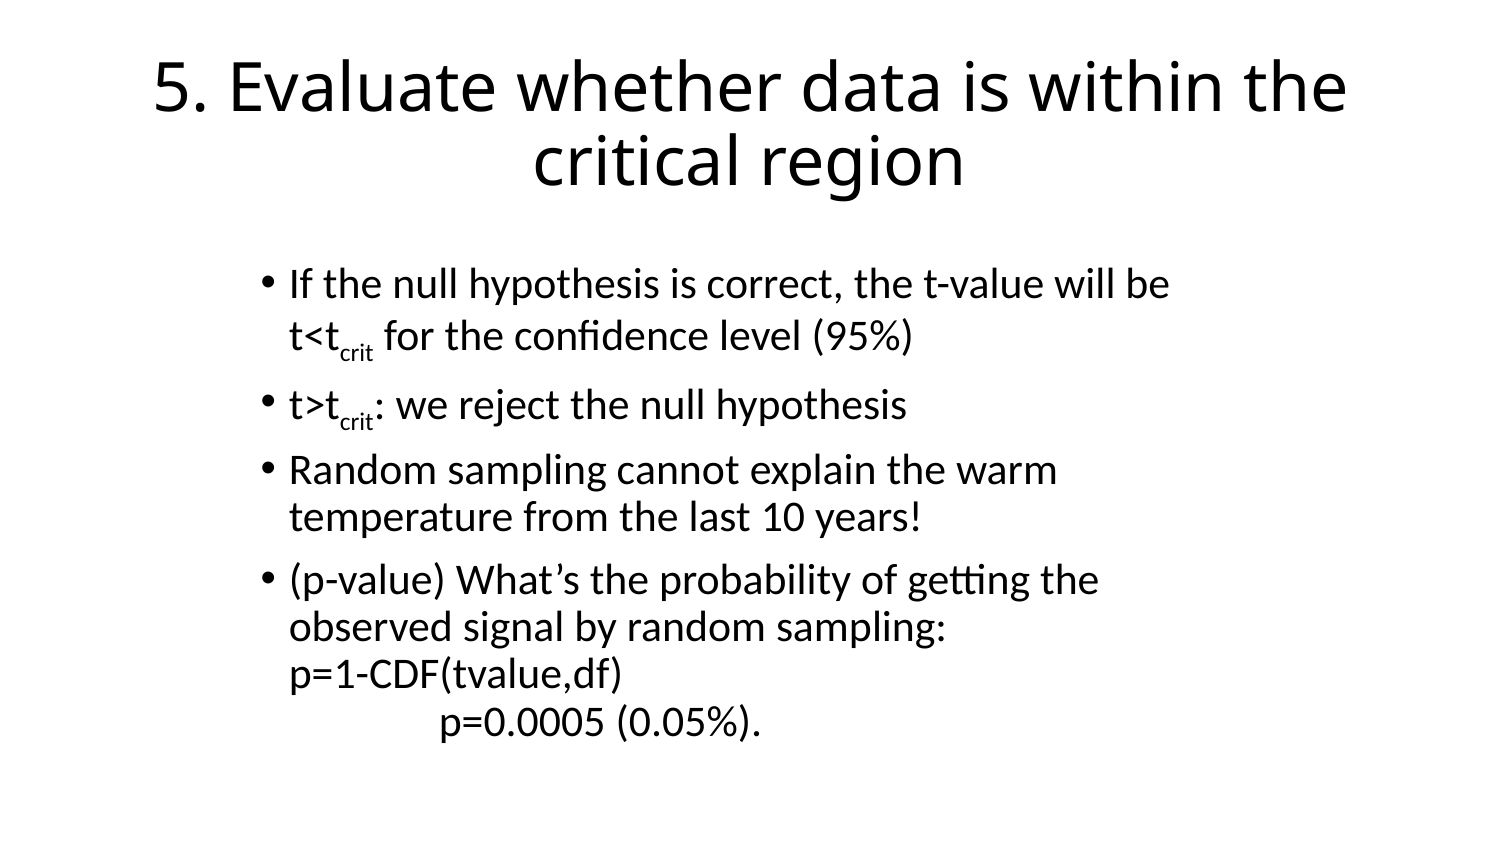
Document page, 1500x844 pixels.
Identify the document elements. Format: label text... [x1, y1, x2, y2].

title 5. Evaluate whether data is within the critical region [103, 44, 1397, 208]
list If the null hypothesis is correct, the t-value will be t<tcrit for the confidence level (95%) t>tcrit: we reject the null hypothesis Random sampling cannot explain the warm temperature from the last 10 years! (p-value) What’s the probability of getting the observed signal by random sampling: p=1-CDF(tvalue,df) p=0.0005 (0.05%). [245, 252, 1255, 760]
